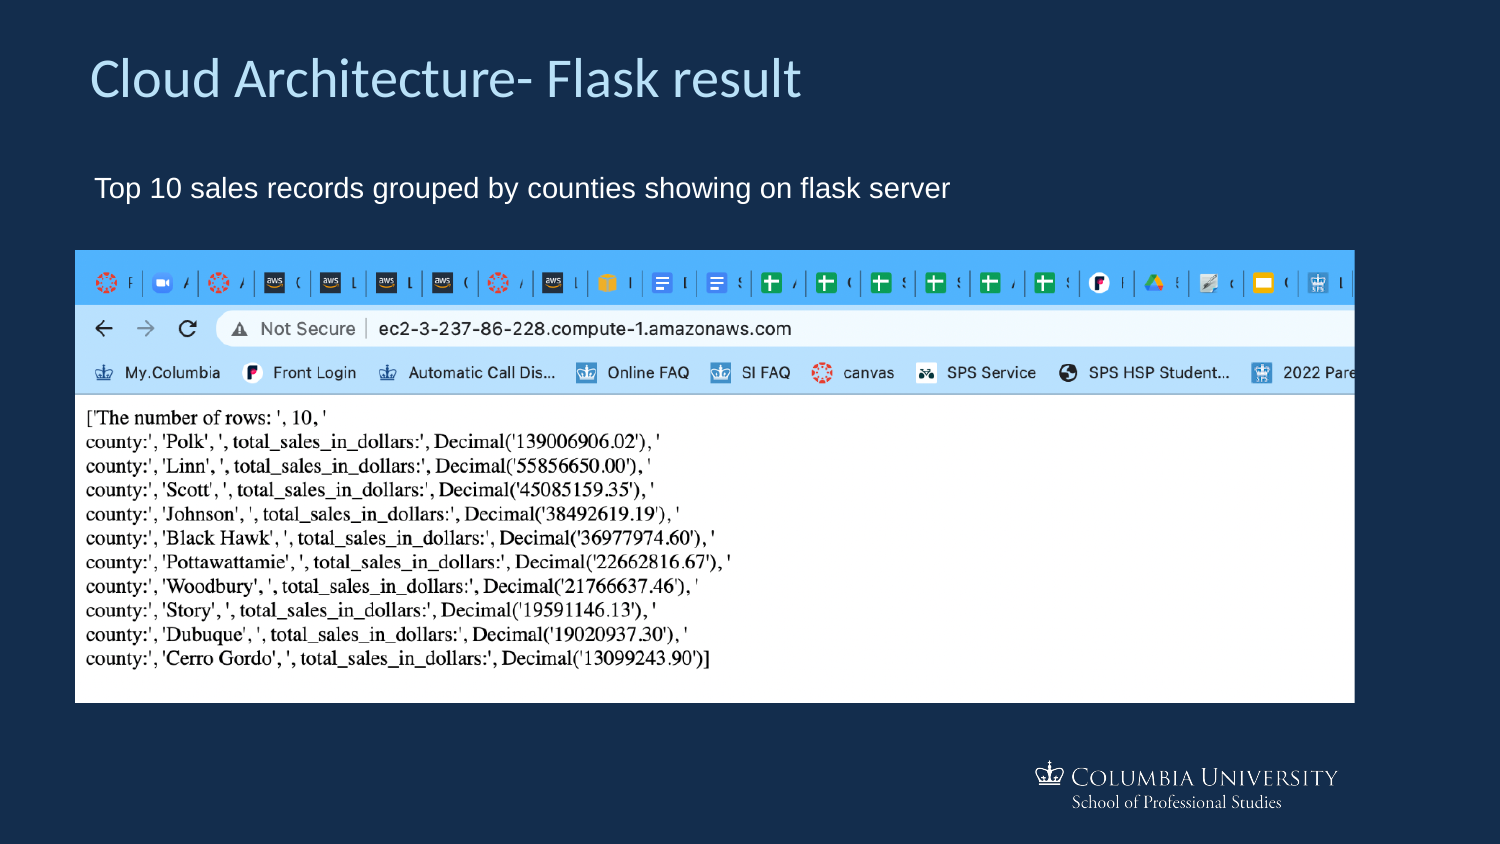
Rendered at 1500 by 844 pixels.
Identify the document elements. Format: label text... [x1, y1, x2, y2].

title Cloud Architecture- Flask result [75, 33, 1425, 175]
text_box Top 10 sales records grouped by counties showing on flask server [79, 154, 1178, 220]
picture [74, 249, 1355, 703]
picture [1025, 752, 1349, 820]
